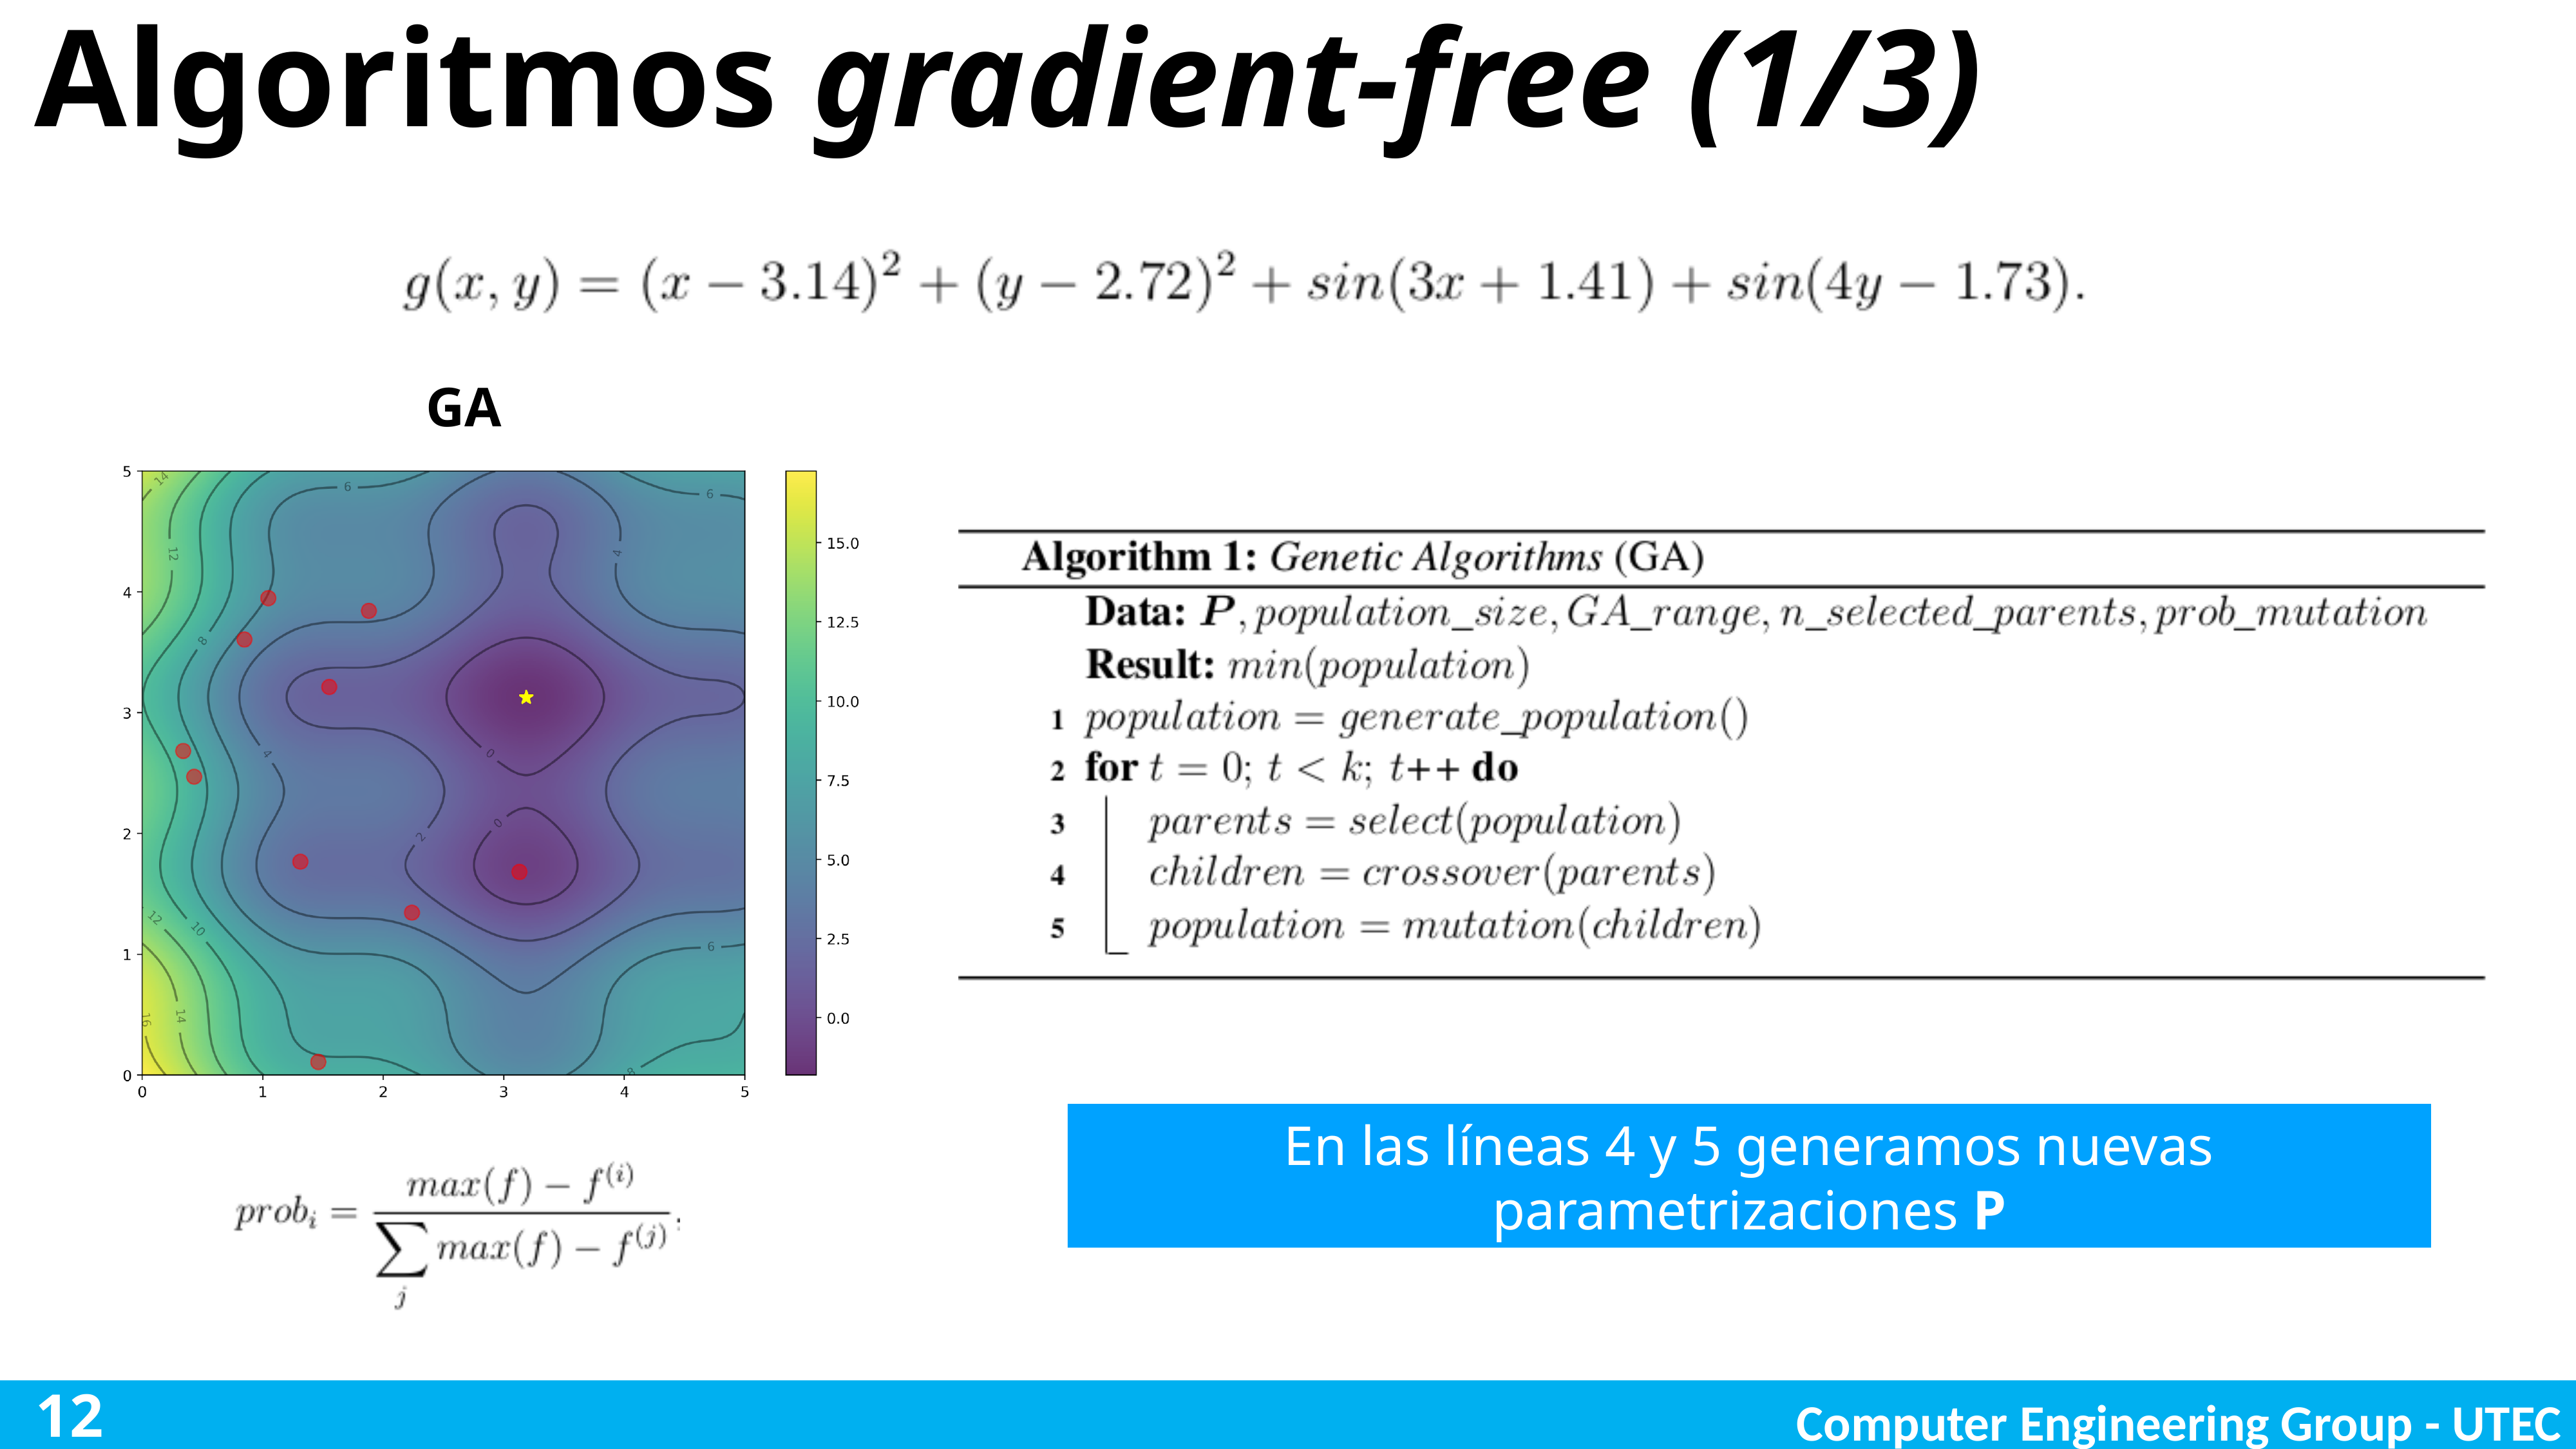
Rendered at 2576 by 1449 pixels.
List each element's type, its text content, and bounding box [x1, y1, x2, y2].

slide_number 12 [26, 1370, 113, 1449]
text_box En las líneas 4 y 5 generamos nuevas parametrizaciones P [1067, 1104, 2431, 1248]
picture [213, 1142, 680, 1327]
picture [111, 454, 870, 1110]
text_box GA [418, 365, 556, 446]
picture [958, 527, 2488, 989]
picture [382, 227, 2112, 363]
title Algoritmos gradient-free (1/3) [26, 0, 2125, 191]
